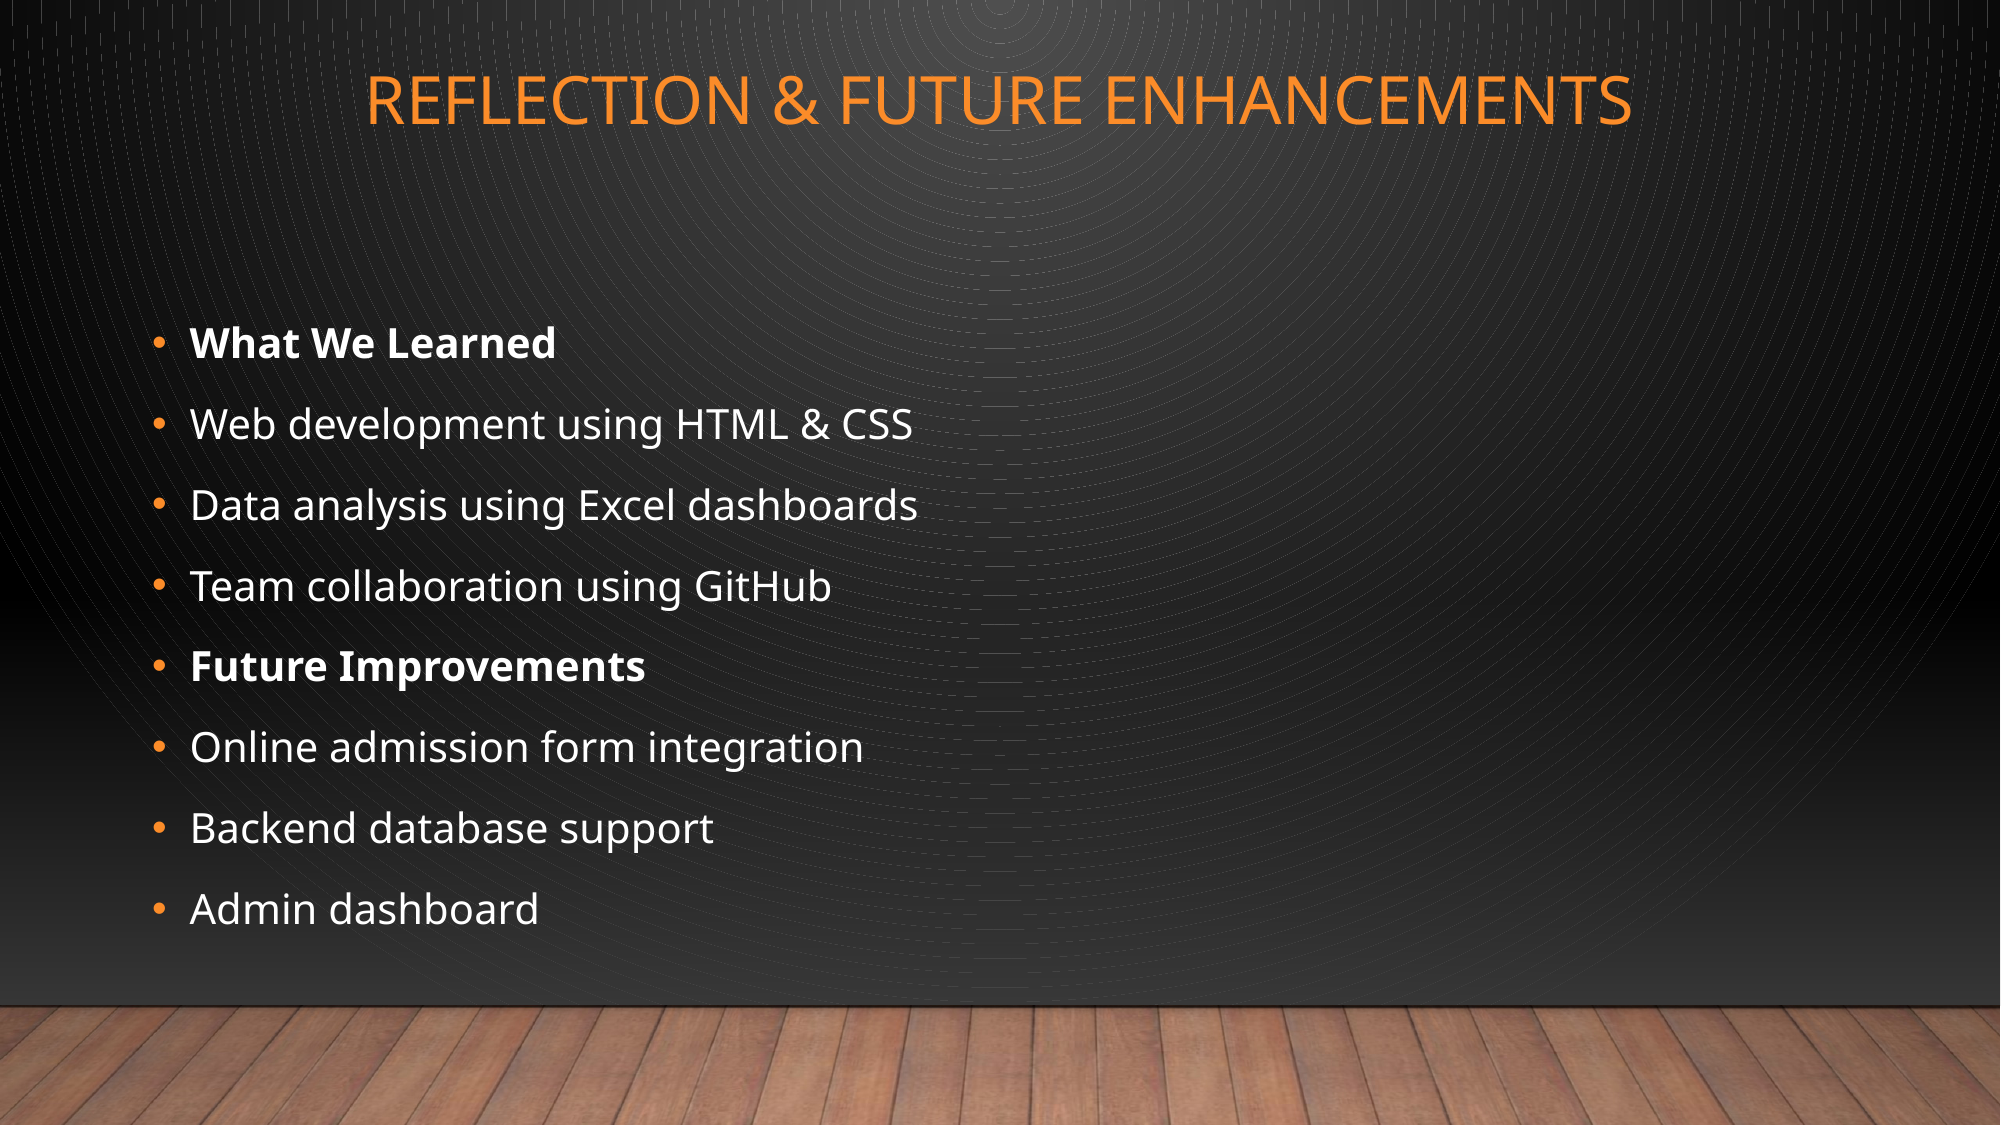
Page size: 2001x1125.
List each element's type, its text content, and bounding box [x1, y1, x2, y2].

text_box Reflection & Future Enhancements [137, 59, 1863, 278]
text_box What We Learned Web development using HTML & CSS Data analysis using Excel dashboards Team collaboration using GitHub Future Improvements Online admission form integration Backend database support Admin dashboard [137, 299, 1863, 1014]
picture [0, 1005, 2000, 1125]
